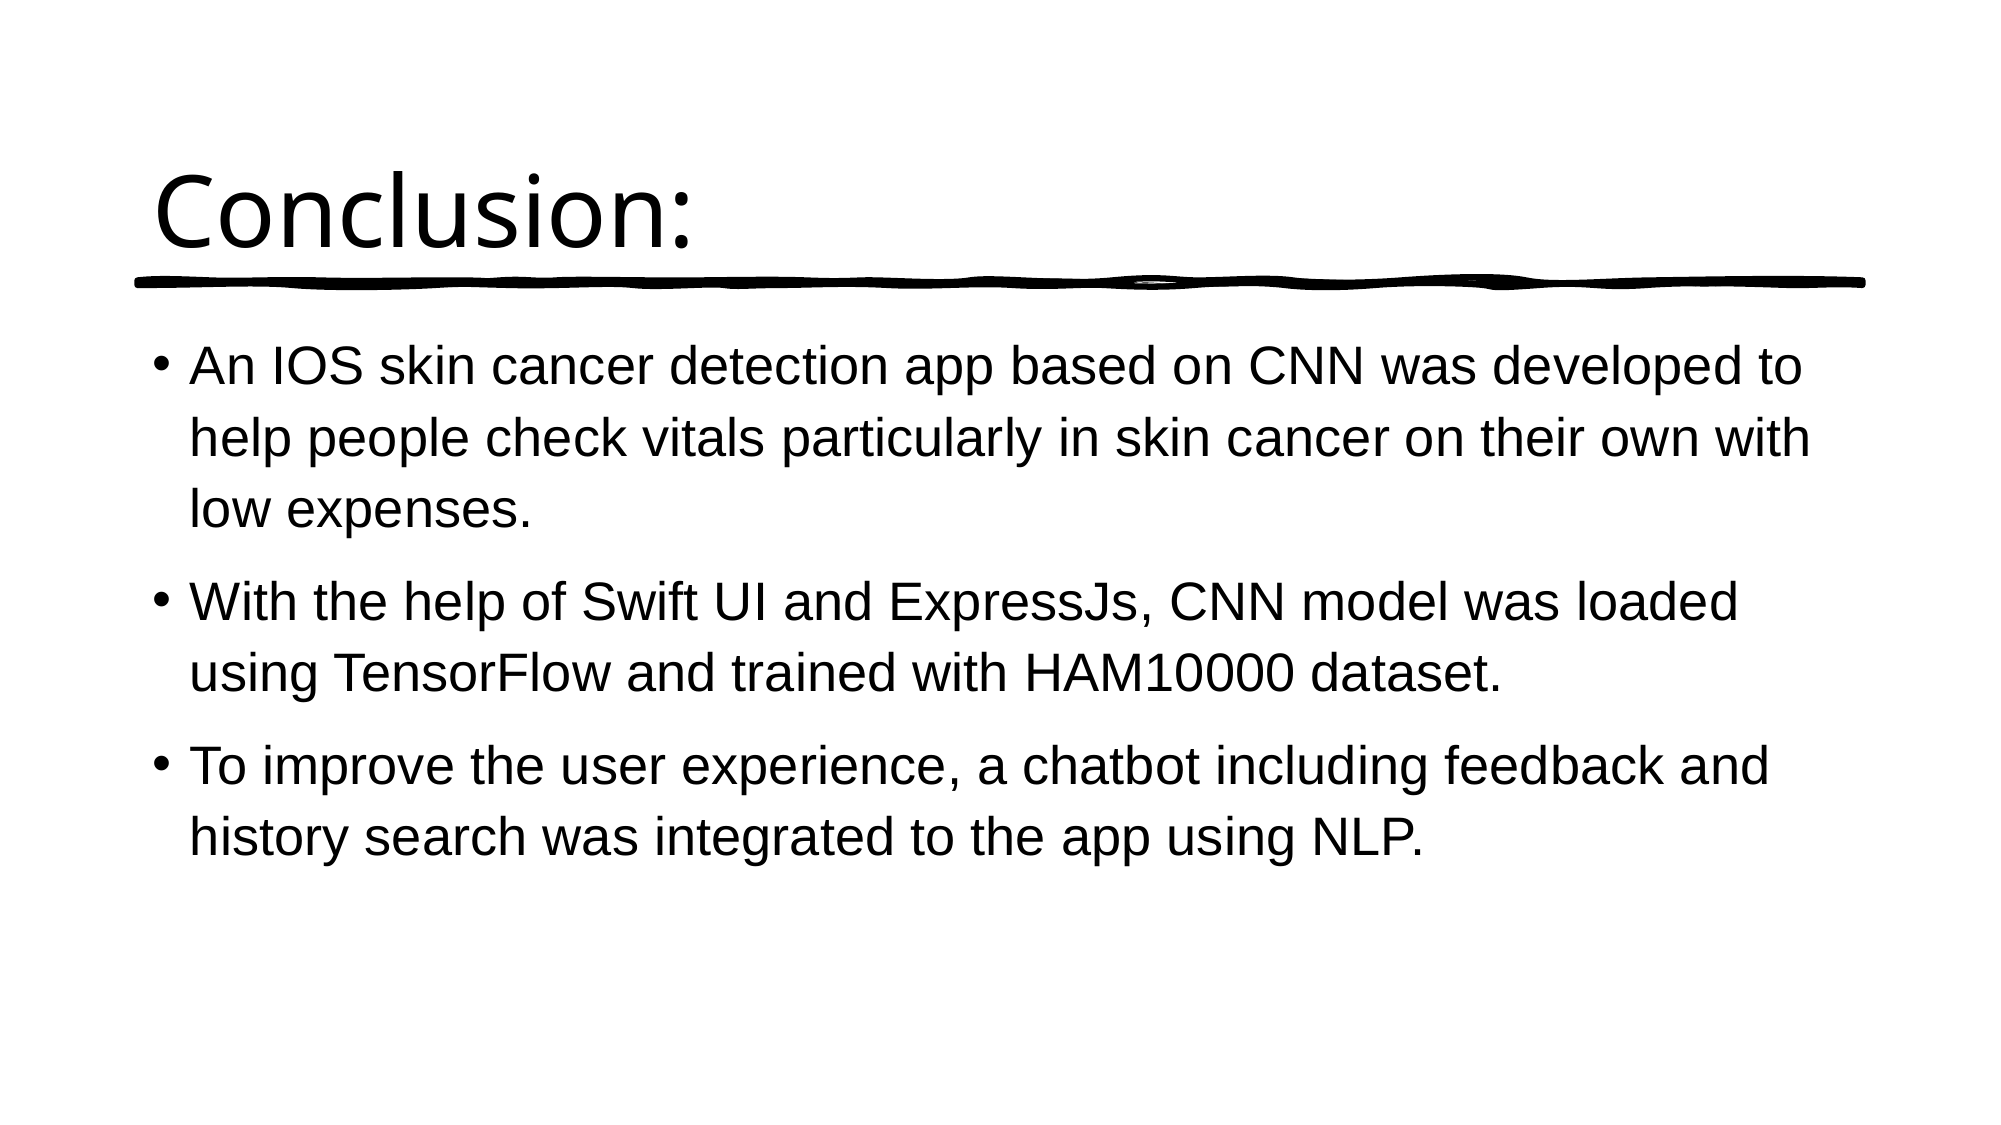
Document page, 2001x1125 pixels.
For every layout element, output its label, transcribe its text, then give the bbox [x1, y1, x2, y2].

list An IOS skin cancer detection app based on CNN was developed to help people check vitals particularly in skin cancer on their own with low expenses. With the help of Swift UI and ExpressJs, CNN model was loaded using TensorFlow and trained with HAM10000 dataset. To improve the user experience, a chatbot including feedback and history search was integrated to the app using NLP. [137, 316, 1863, 1014]
title Conclusion: [137, 138, 1863, 278]
